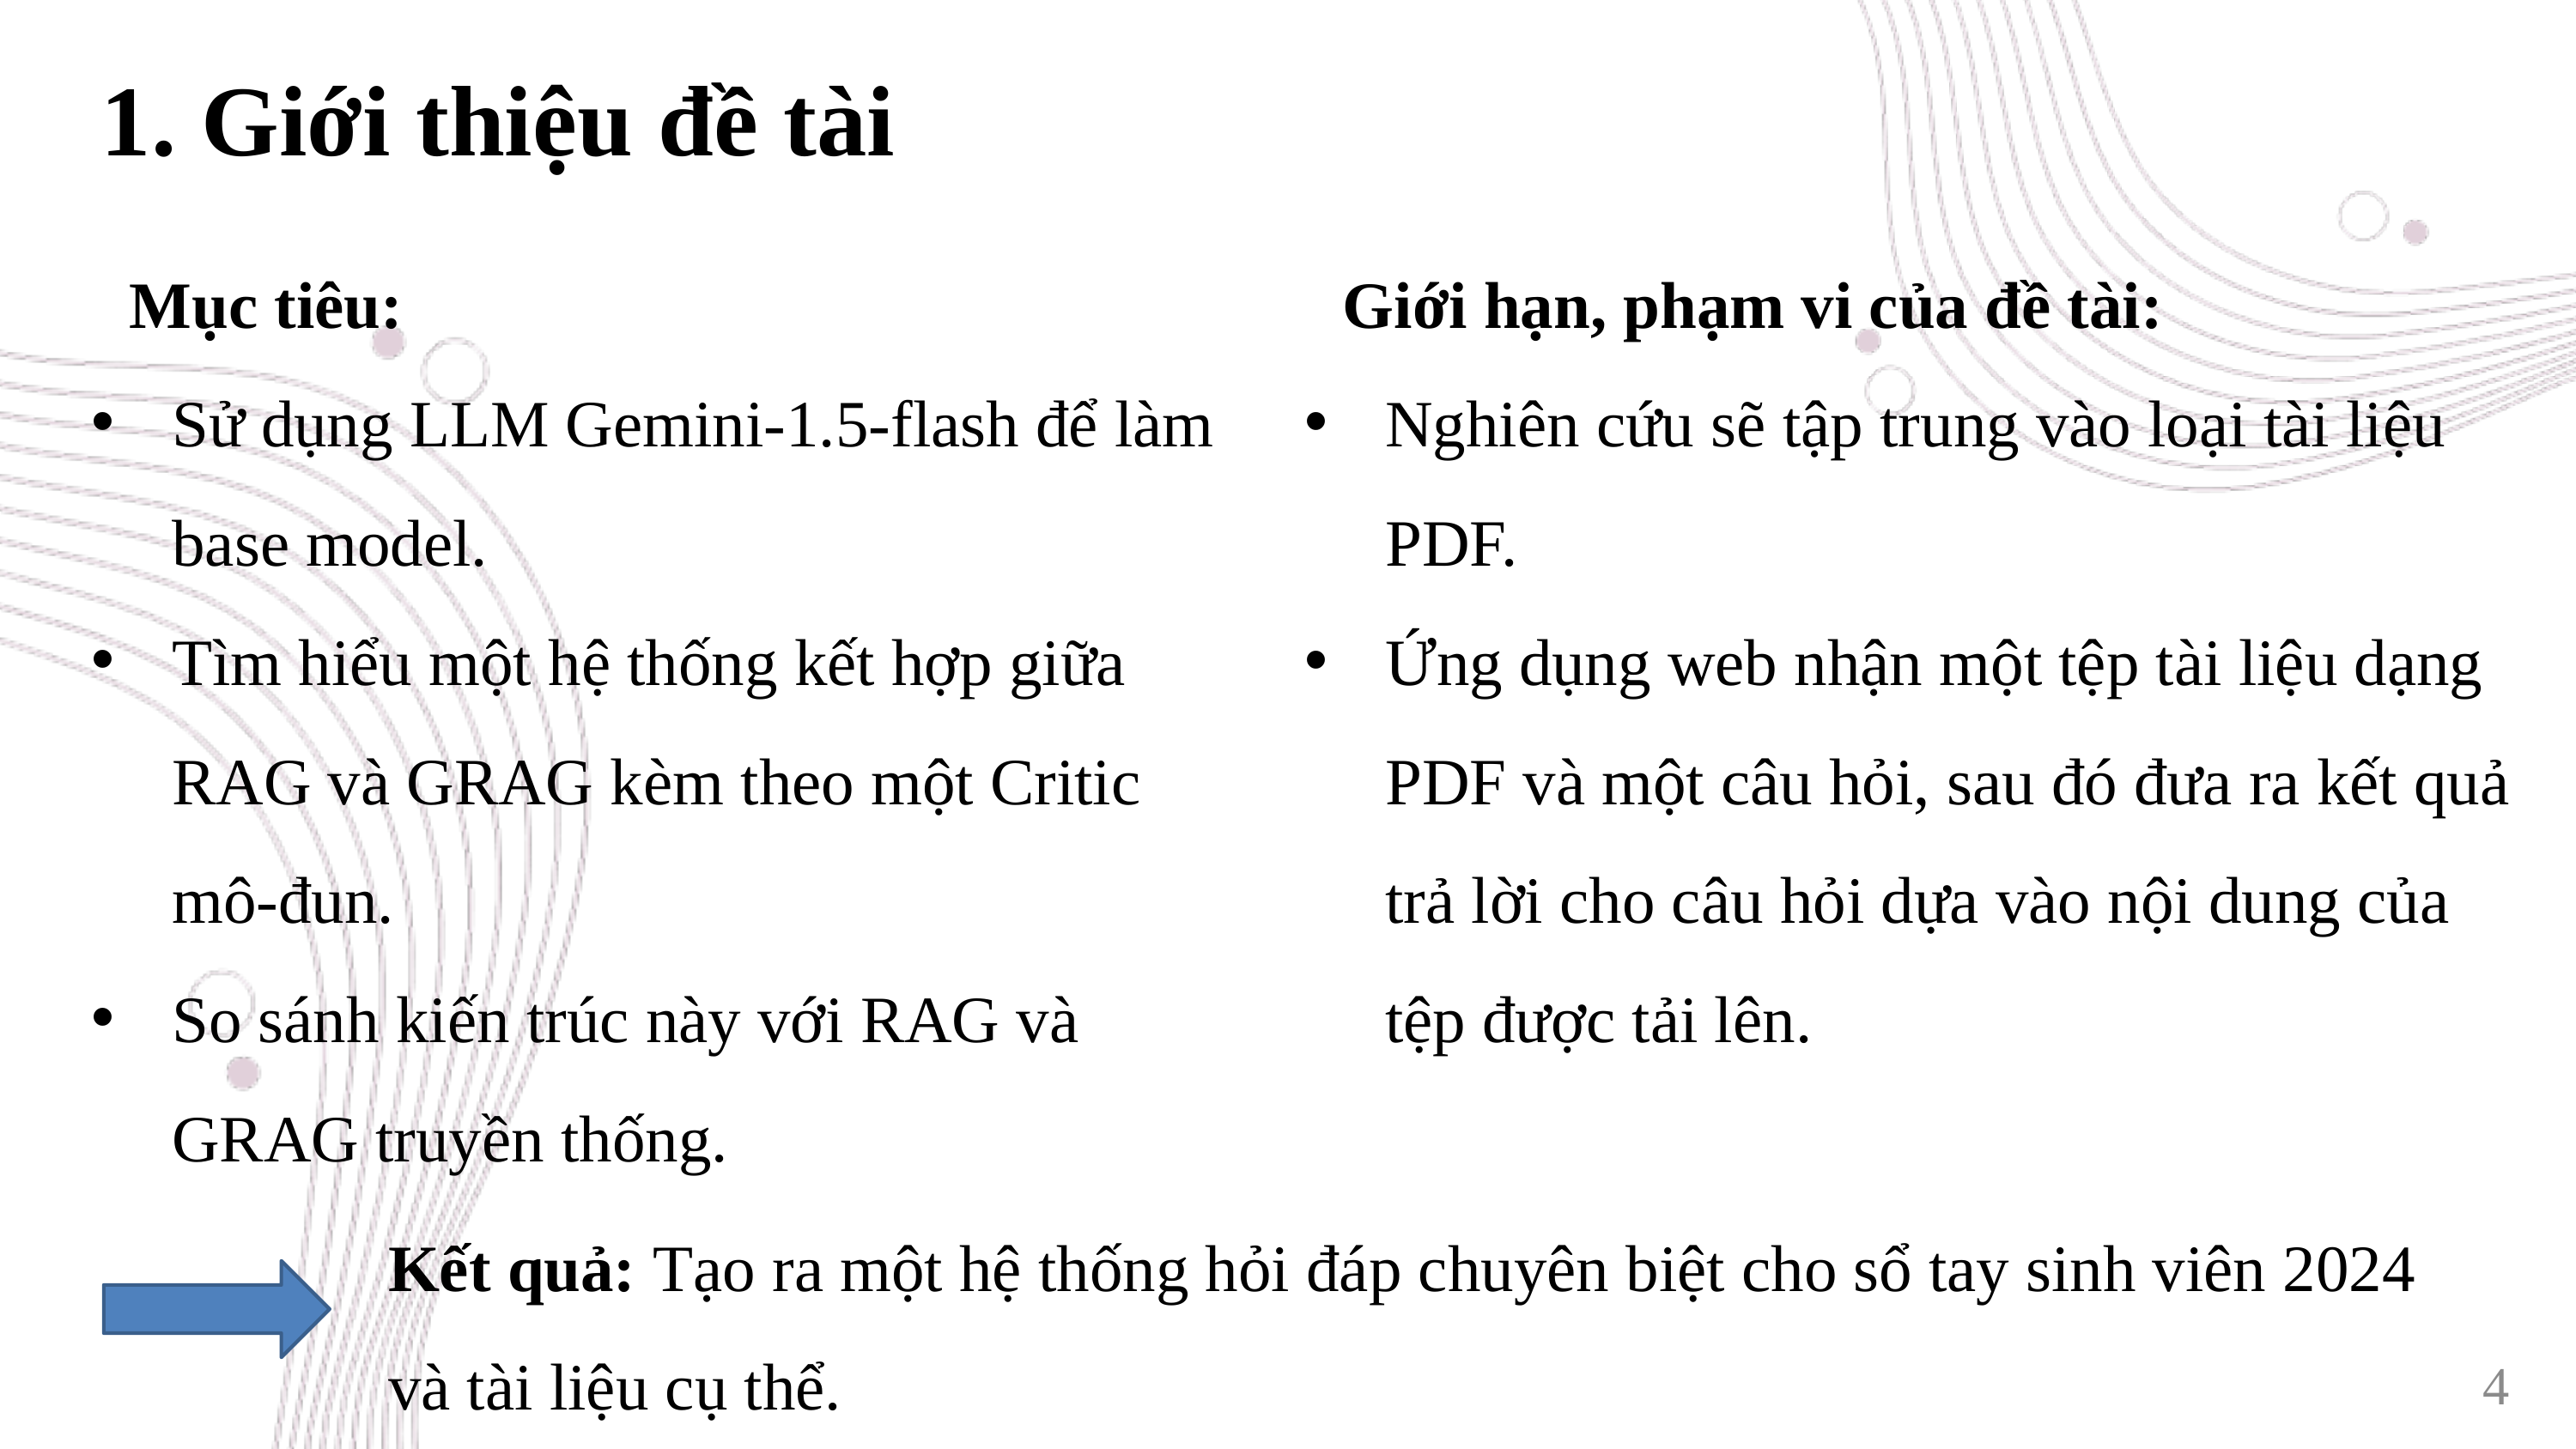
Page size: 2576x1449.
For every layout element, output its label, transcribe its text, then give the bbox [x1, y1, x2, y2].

text_box Mục tiêu: Sử dụng LLM Gemini-1.5-flash để làm base model. Tìm hiểu một hệ thống kết hợp giữa RAG và GRAG kèm theo một Critic mô-đun. So sánh kiến trúc này với RAG và GRAG truyền thống. [91, 221, 1252, 1175]
picture [0, 223, 612, 1449]
text_box Kết quả: Tạo ra một hệ thống hỏi đáp chuyên biệt cho sổ tay sinh viên 2024 và tài liệu cụ thể. [614, 1179, 2501, 1430]
text_box Giới hạn, phạm vi của đề tài: Nghiên cứu sẽ tập trung vào loại tài liệu PDF. Ứng dụng web nhận một tệp tài liệu dạng PDF và một câu hỏi, sau đó đưa ra kết quả trả lời cho câu hỏi dựa vào nội dung của tệp được tải lên. [1304, 221, 2522, 1056]
slide_number 4 [2221, 1357, 2523, 1410]
picture [1779, 0, 2576, 704]
text_box 1. Giới thiệu đề tài [0, 0, 997, 176]
